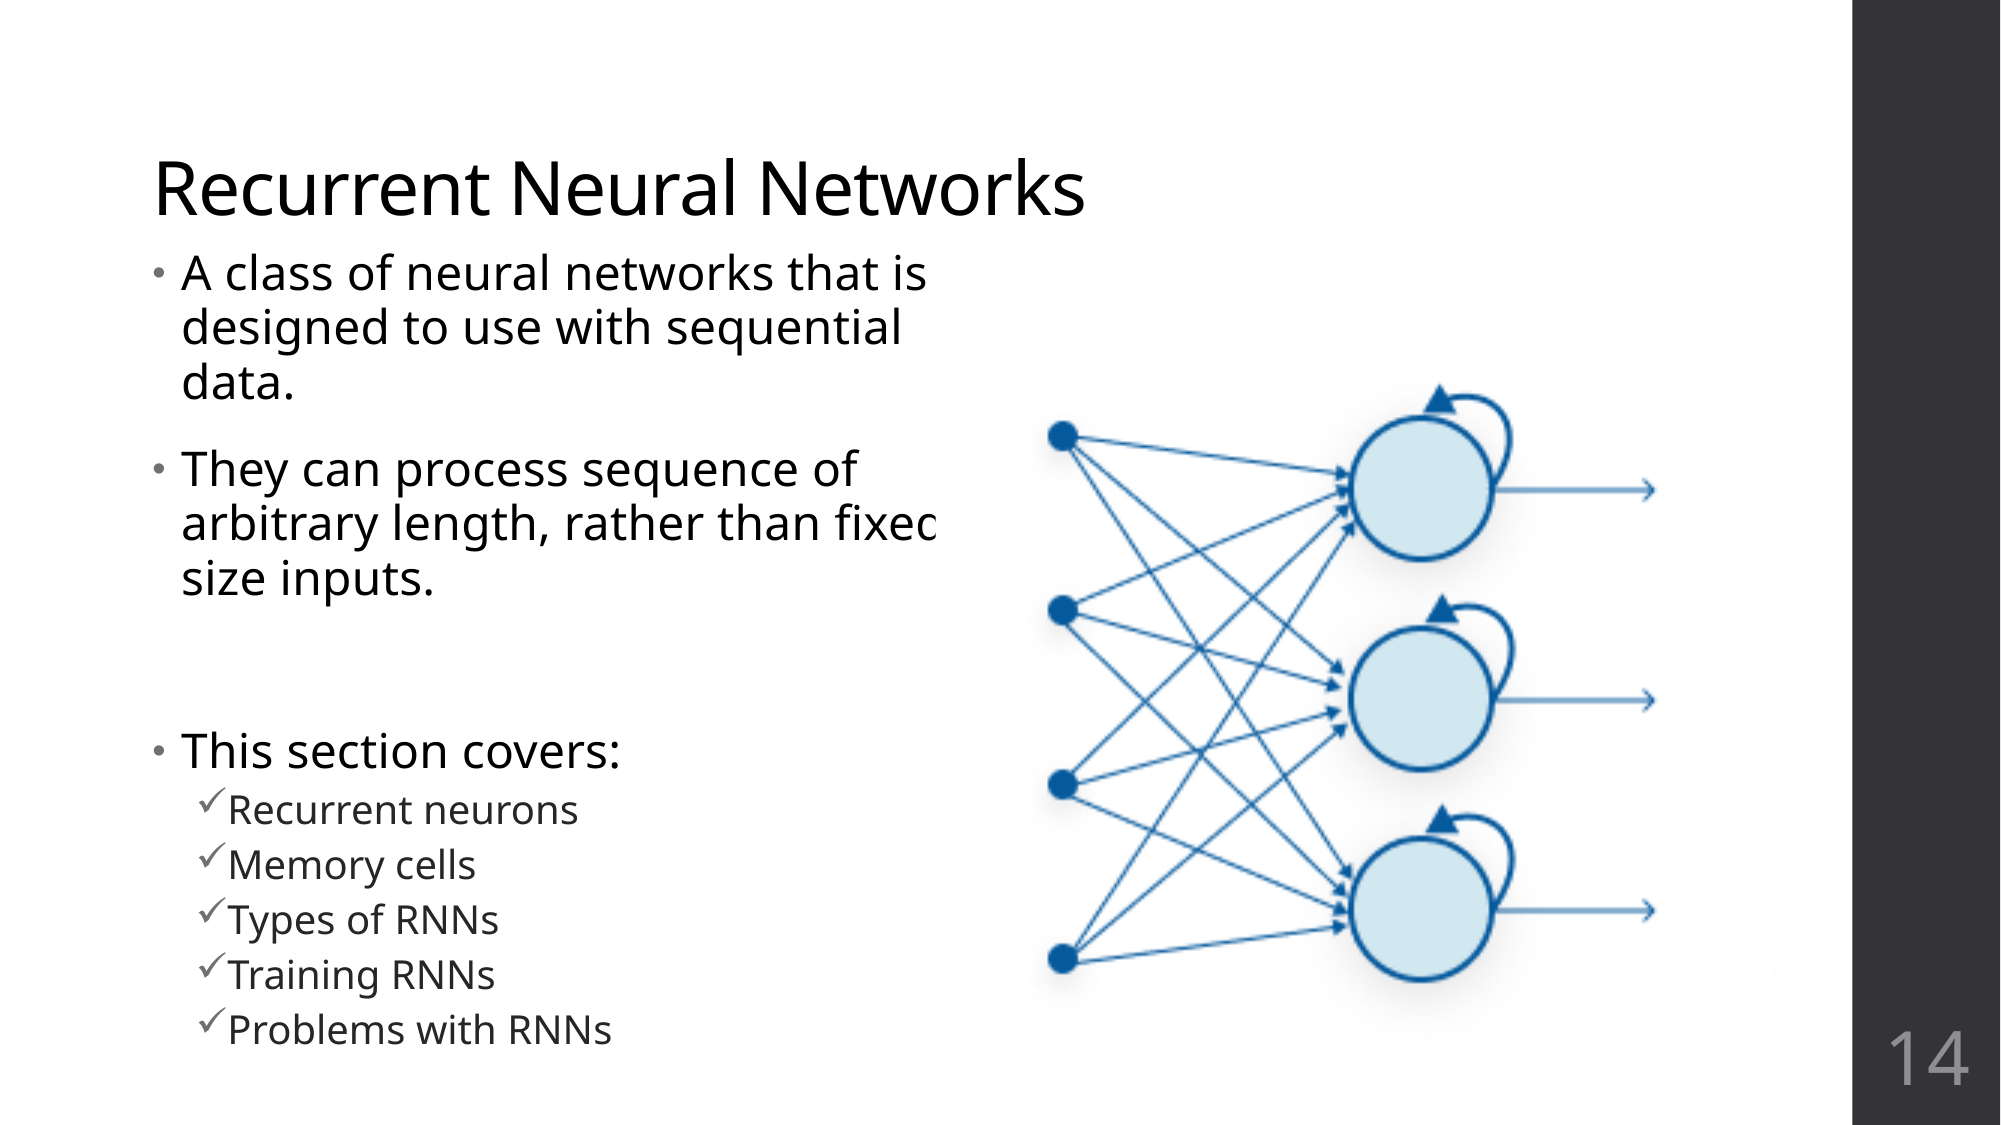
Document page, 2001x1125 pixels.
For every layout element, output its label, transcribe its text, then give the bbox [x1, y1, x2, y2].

title Recurrent Neural Networks [137, 59, 1863, 239]
picture [935, 332, 1778, 1050]
slide_number 14 [1852, 1012, 2000, 1110]
list A class of neural networks that is designed to use with sequential data. They can process sequence of arbitrary length, rather than fixed-size inputs. This section covers: Recurrent neurons Memory cells Types of RNNs Training RNNs Problems with RNNs [137, 238, 1000, 1066]
